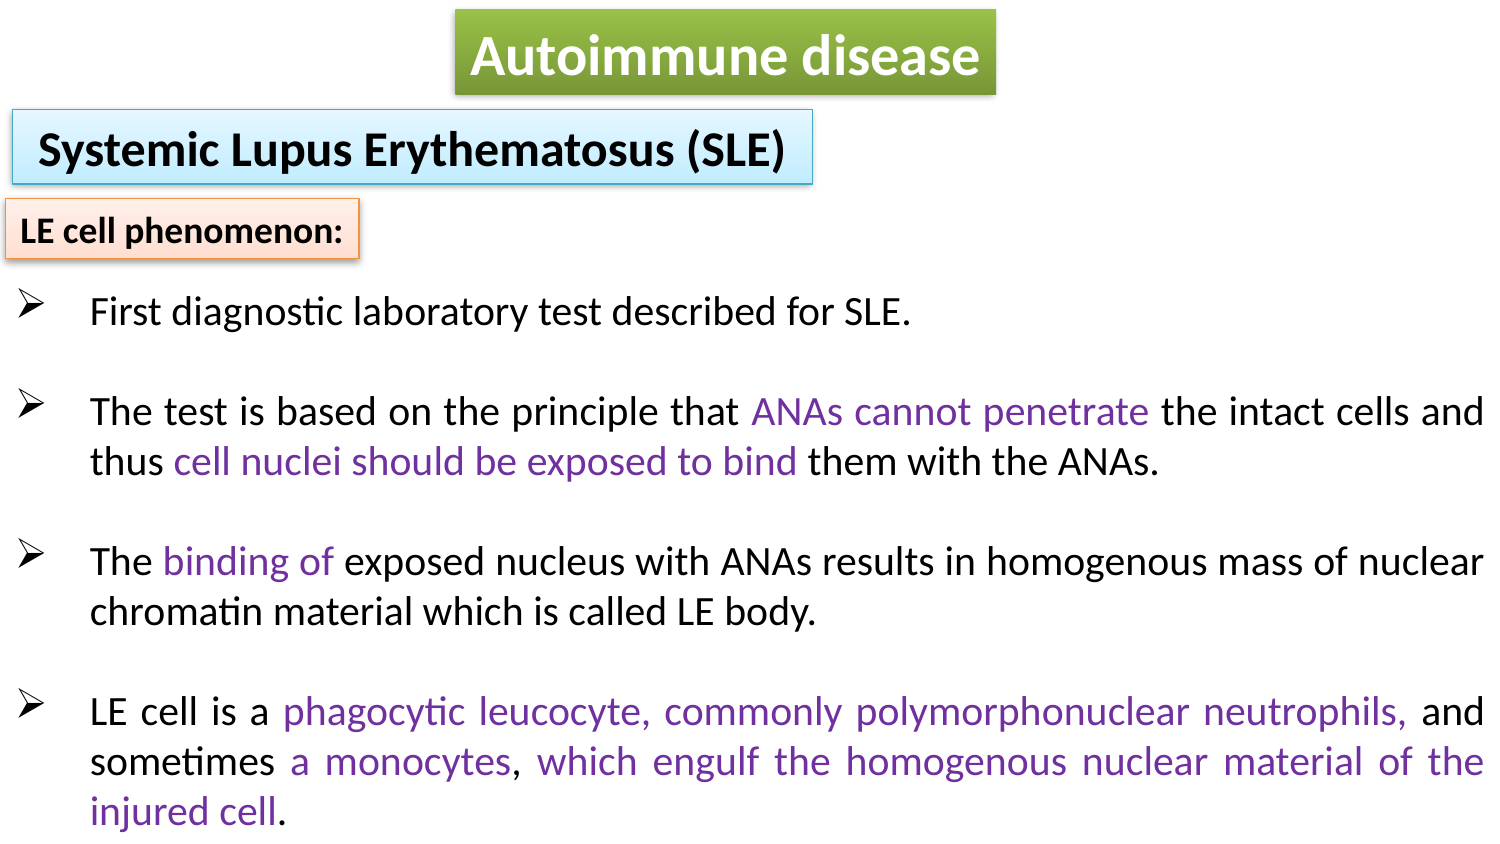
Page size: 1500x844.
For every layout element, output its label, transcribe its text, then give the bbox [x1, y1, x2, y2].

text_box Autoimmune disease [455, 9, 997, 95]
text_box First diagnostic laboratory test described for SLE. The test is based on the principle that ANAs cannot penetrate the intact cells and thus cell nuclei should be exposed to bind them with the ANAs. The binding of exposed nucleus with ANAs results in homogenous mass of nuclear chromatin material which is called LE body. LE cell is a phagocytic leucocyte, commonly polymorphonuclear neutrophils, and sometimes a monocytes, which engulf the homogenous nuclear material of the injured cell. [0, 276, 1500, 842]
text_box LE cell phenomenon: [5, 198, 360, 259]
text_box Systemic Lupus Erythematosus (SLE) [12, 109, 813, 185]
